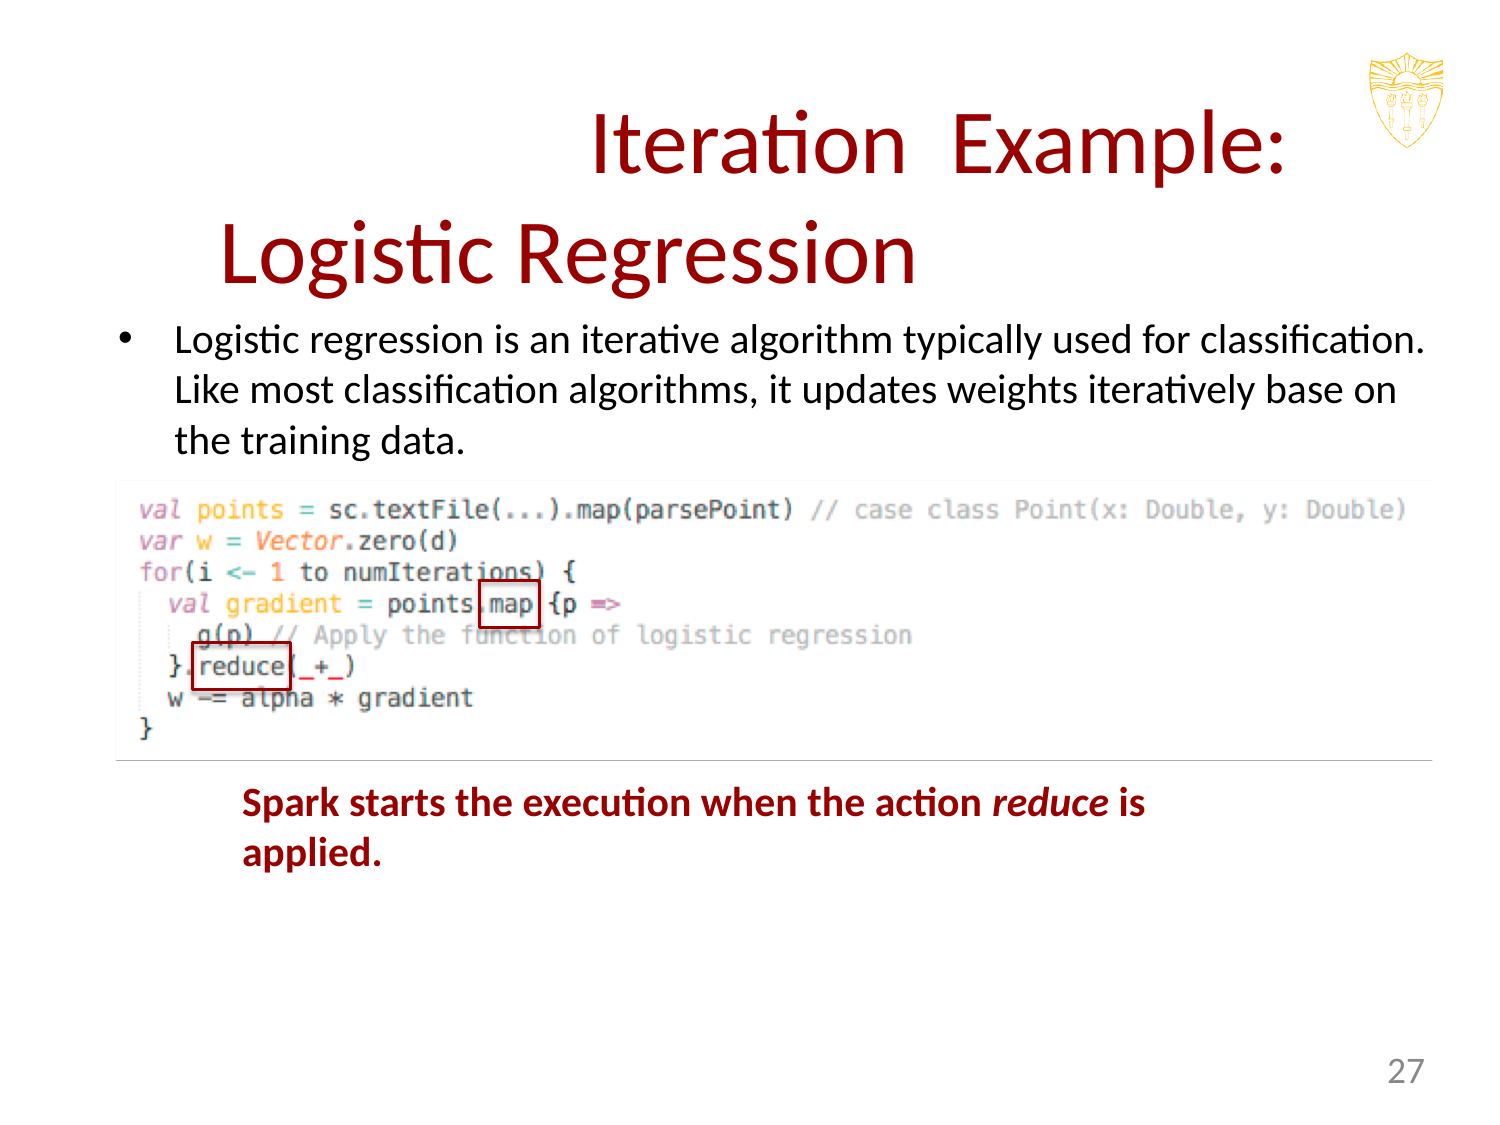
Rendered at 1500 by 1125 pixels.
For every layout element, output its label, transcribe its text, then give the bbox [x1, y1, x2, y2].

text_box Iteration Example: Logistic Regression [217, 82, 1362, 303]
text_box [479, 580, 540, 628]
text_box [471, 576, 548, 640]
picture [1369, 52, 1444, 148]
text_box [192, 642, 291, 690]
text_box [184, 637, 299, 702]
slide_number 27 [1080, 1046, 1425, 1125]
text_box Spark starts the execution when the action reduce is applied. [240, 774, 1295, 875]
text_box Logistic regression is an iterative algorithm typically used for classification. Like most classification algorithms, it updates weights iteratively base on the training data. [116, 312, 1432, 463]
text_box [115, 480, 1433, 761]
